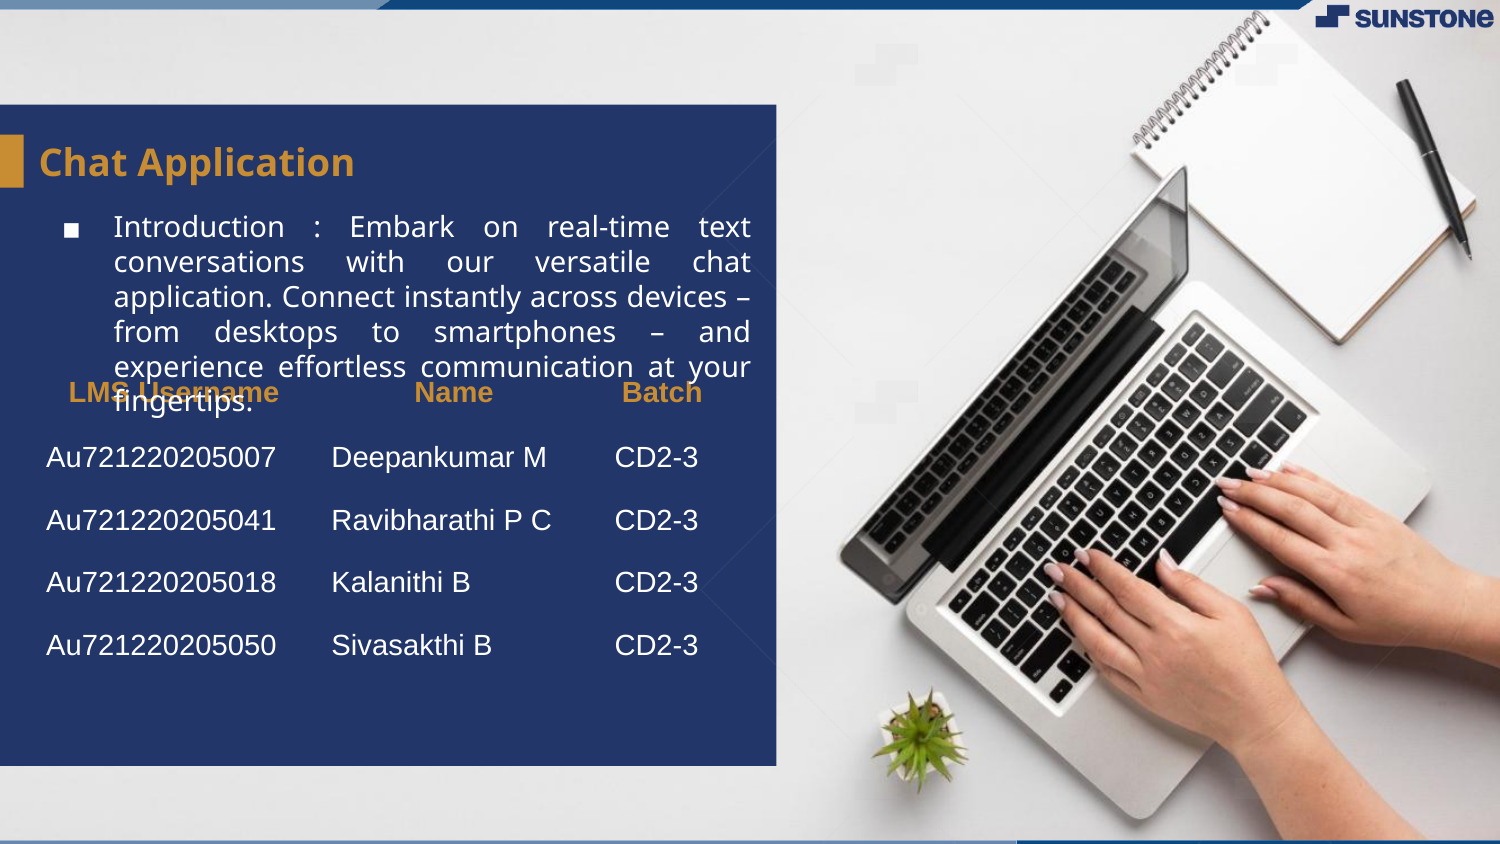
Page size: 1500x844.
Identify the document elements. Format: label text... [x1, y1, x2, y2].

title Chat Application [23, 132, 585, 190]
list Introduction : Embark on real-time text conversations with our versatile chat application. Connect instantly across devices – from desktops to smartphones – and experience effortless communication at your fingertips. [23, 200, 694, 691]
picture [0, 0, 1500, 844]
